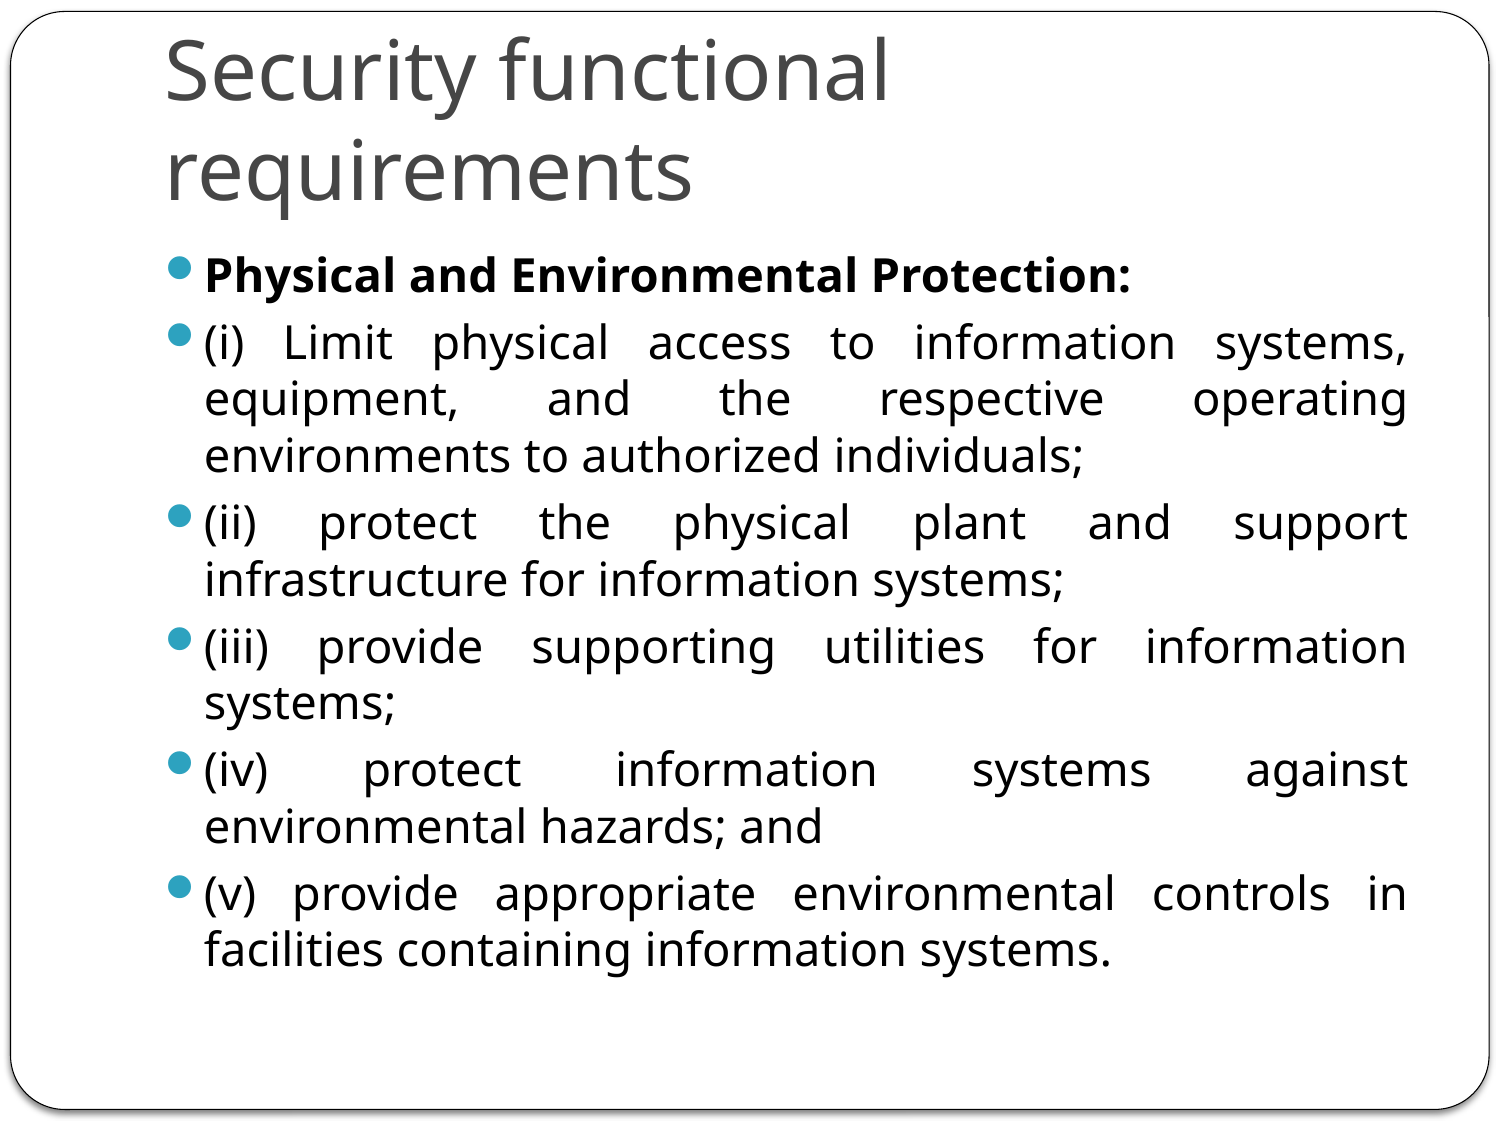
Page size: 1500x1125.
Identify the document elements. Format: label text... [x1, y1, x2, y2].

list Physical and Environmental Protection: (i) Limit physical access to information systems, equipment, and the respective operating environments to authorized individuals; (ii) protect the physical plant and support infrastructure for information systems; (iii) provide supporting utilities for information systems; (iv) protect information systems against environmental hazards; and (v) provide appropriate environmental controls in facilities containing information systems. [150, 237, 1425, 988]
title Security functional requirements [150, 45, 1425, 233]
